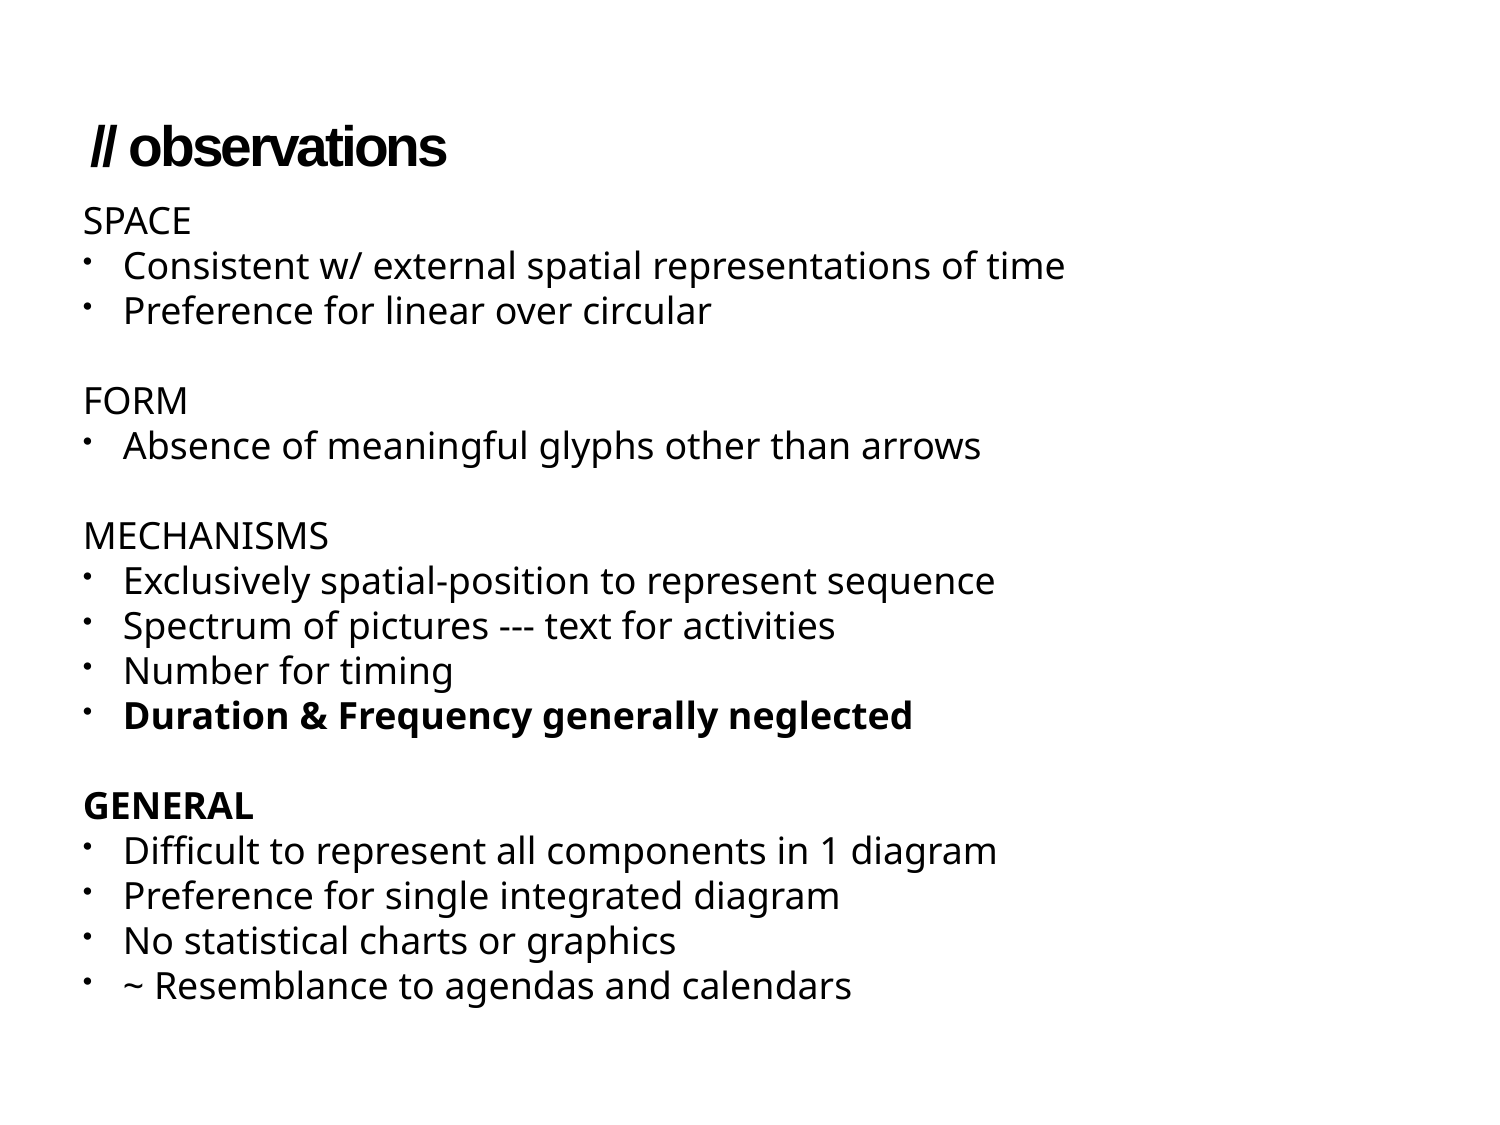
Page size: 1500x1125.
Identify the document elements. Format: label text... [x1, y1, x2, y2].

title // observations [86, 94, 634, 178]
text_box SPACE Consistent w/ external spatial representations of time Preference for linear over circular FORM Absence of meaningful glyphs other than arrows MECHANISMS Exclusively spatial-position to represent sequence Spectrum of pictures --- text for activities Number for timing Duration & Frequency generally neglected GENERAL Difficult to represent all components in 1 diagram Preference for single integrated diagram No statistical charts or graphics ~ Resemblance to agendas and calendars [77, 191, 1423, 1059]
